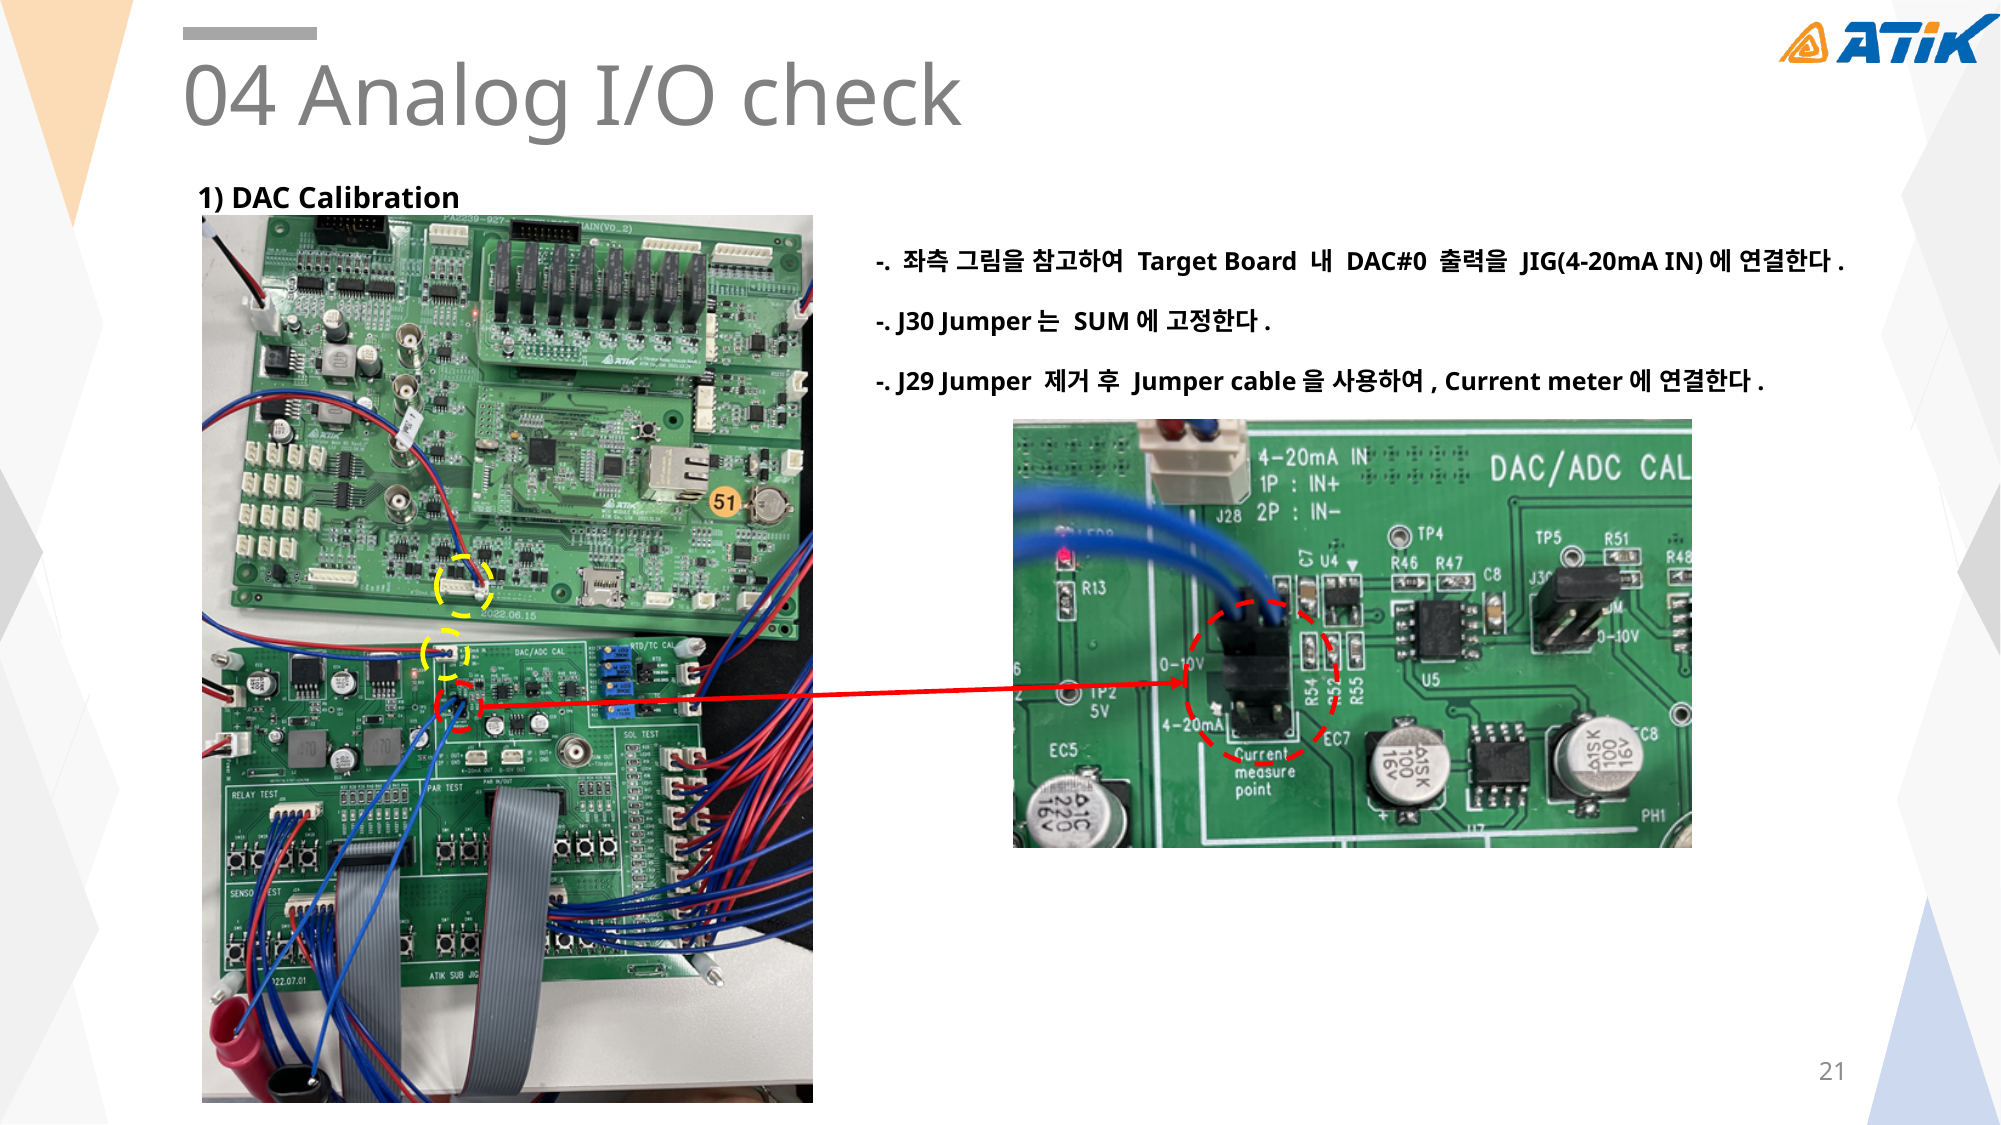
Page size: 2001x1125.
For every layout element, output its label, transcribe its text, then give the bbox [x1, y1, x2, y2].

text_box 04 Analog I/O check [167, 34, 1405, 150]
picture [1778, 13, 2001, 63]
text_box -. 좌측 그림을 참고하여 Target Board 내 DAC#0 출력을 JIG(4-20mA IN)에 연결한다. -. J30 Jumper는 SUM에 고정한다. -. J29 Jumper 제거 후 Jumper cable을 사용하여, Current meter에 연결한다. [861, 208, 1860, 403]
slide_number 21 [1412, 1042, 1863, 1103]
picture [202, 215, 813, 1103]
text_box 1) DAC Calibration [182, 137, 476, 222]
picture [1013, 419, 1692, 848]
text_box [481, 682, 1185, 707]
